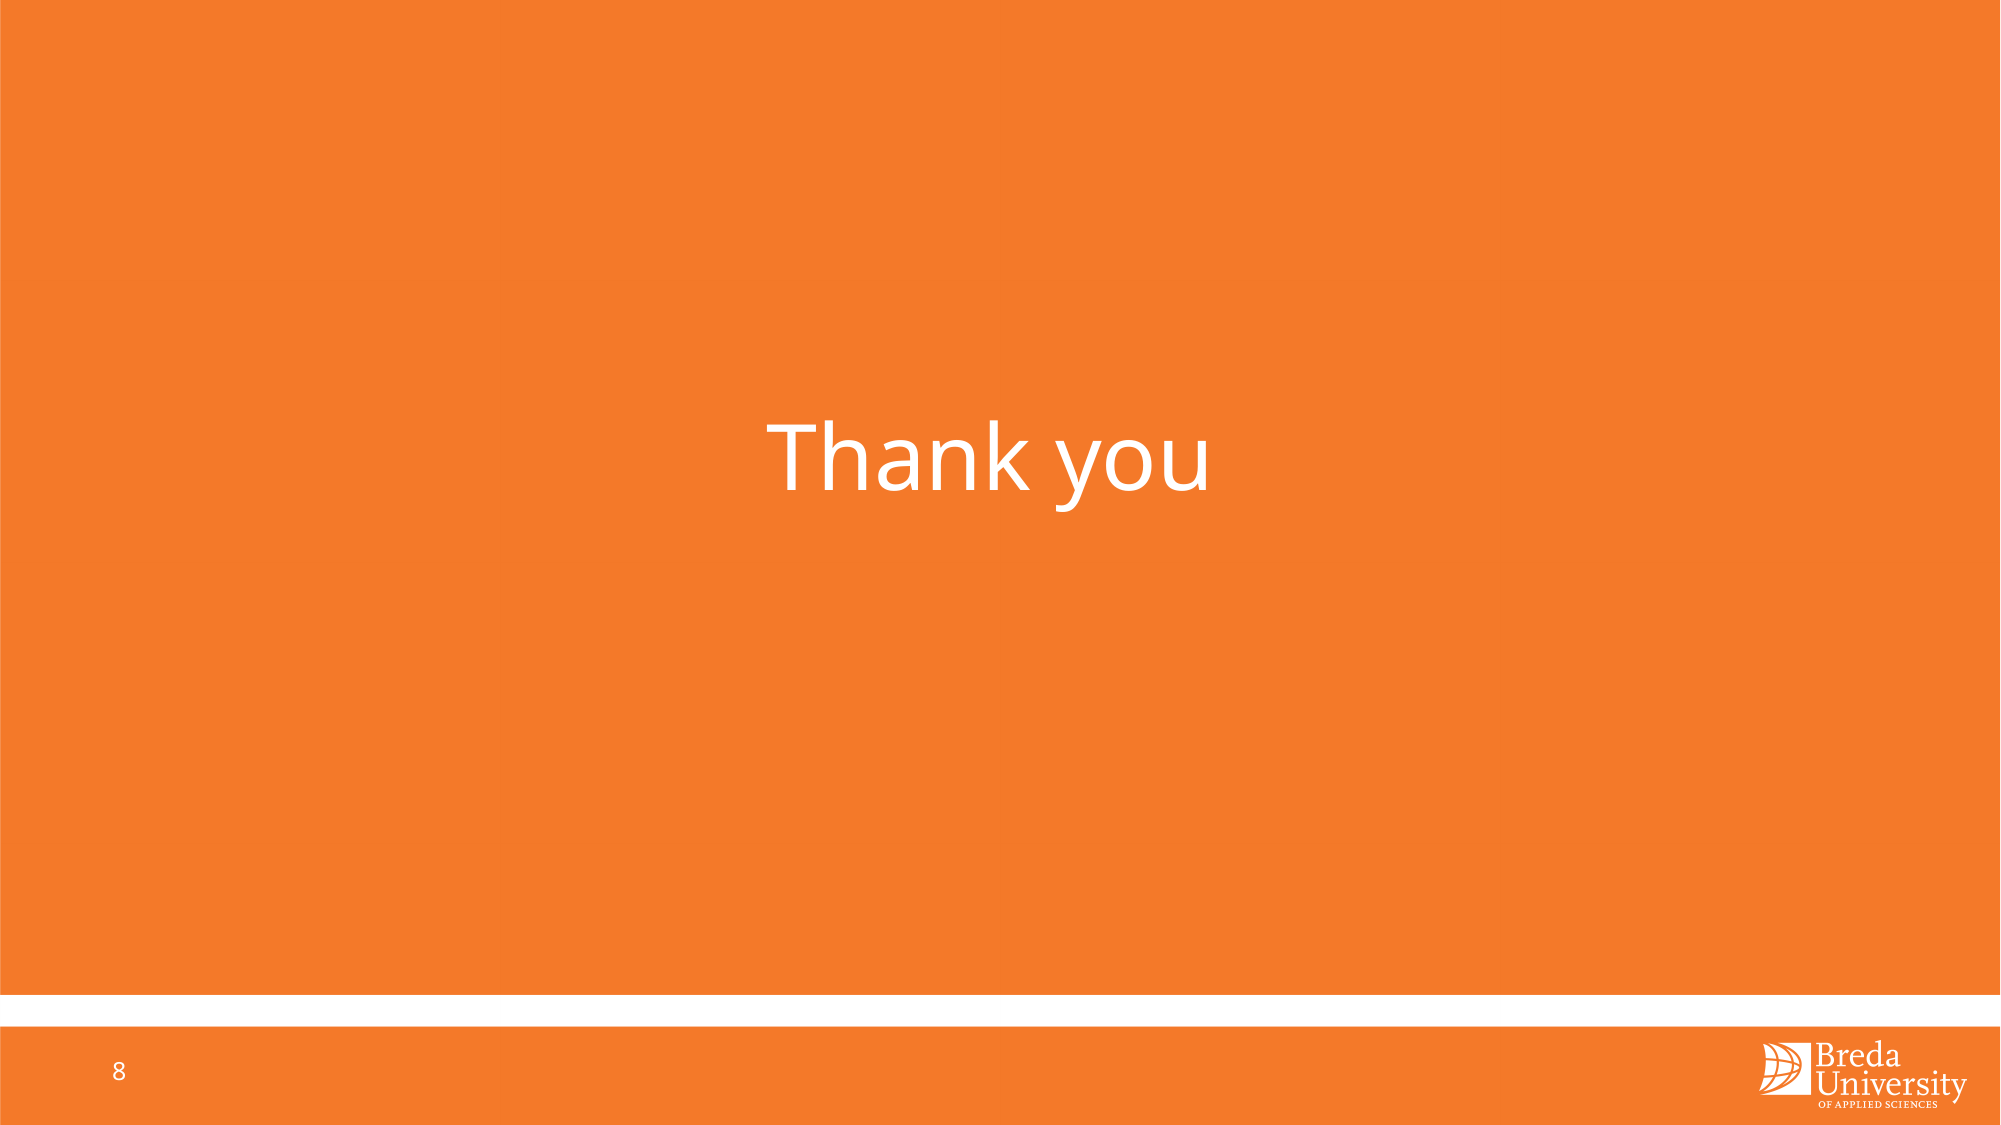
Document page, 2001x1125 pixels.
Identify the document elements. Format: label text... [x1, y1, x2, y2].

picture [0, 0, 2001, 1125]
slide_number 8 [97, 1042, 198, 1103]
list Thank you [88, 403, 1917, 532]
